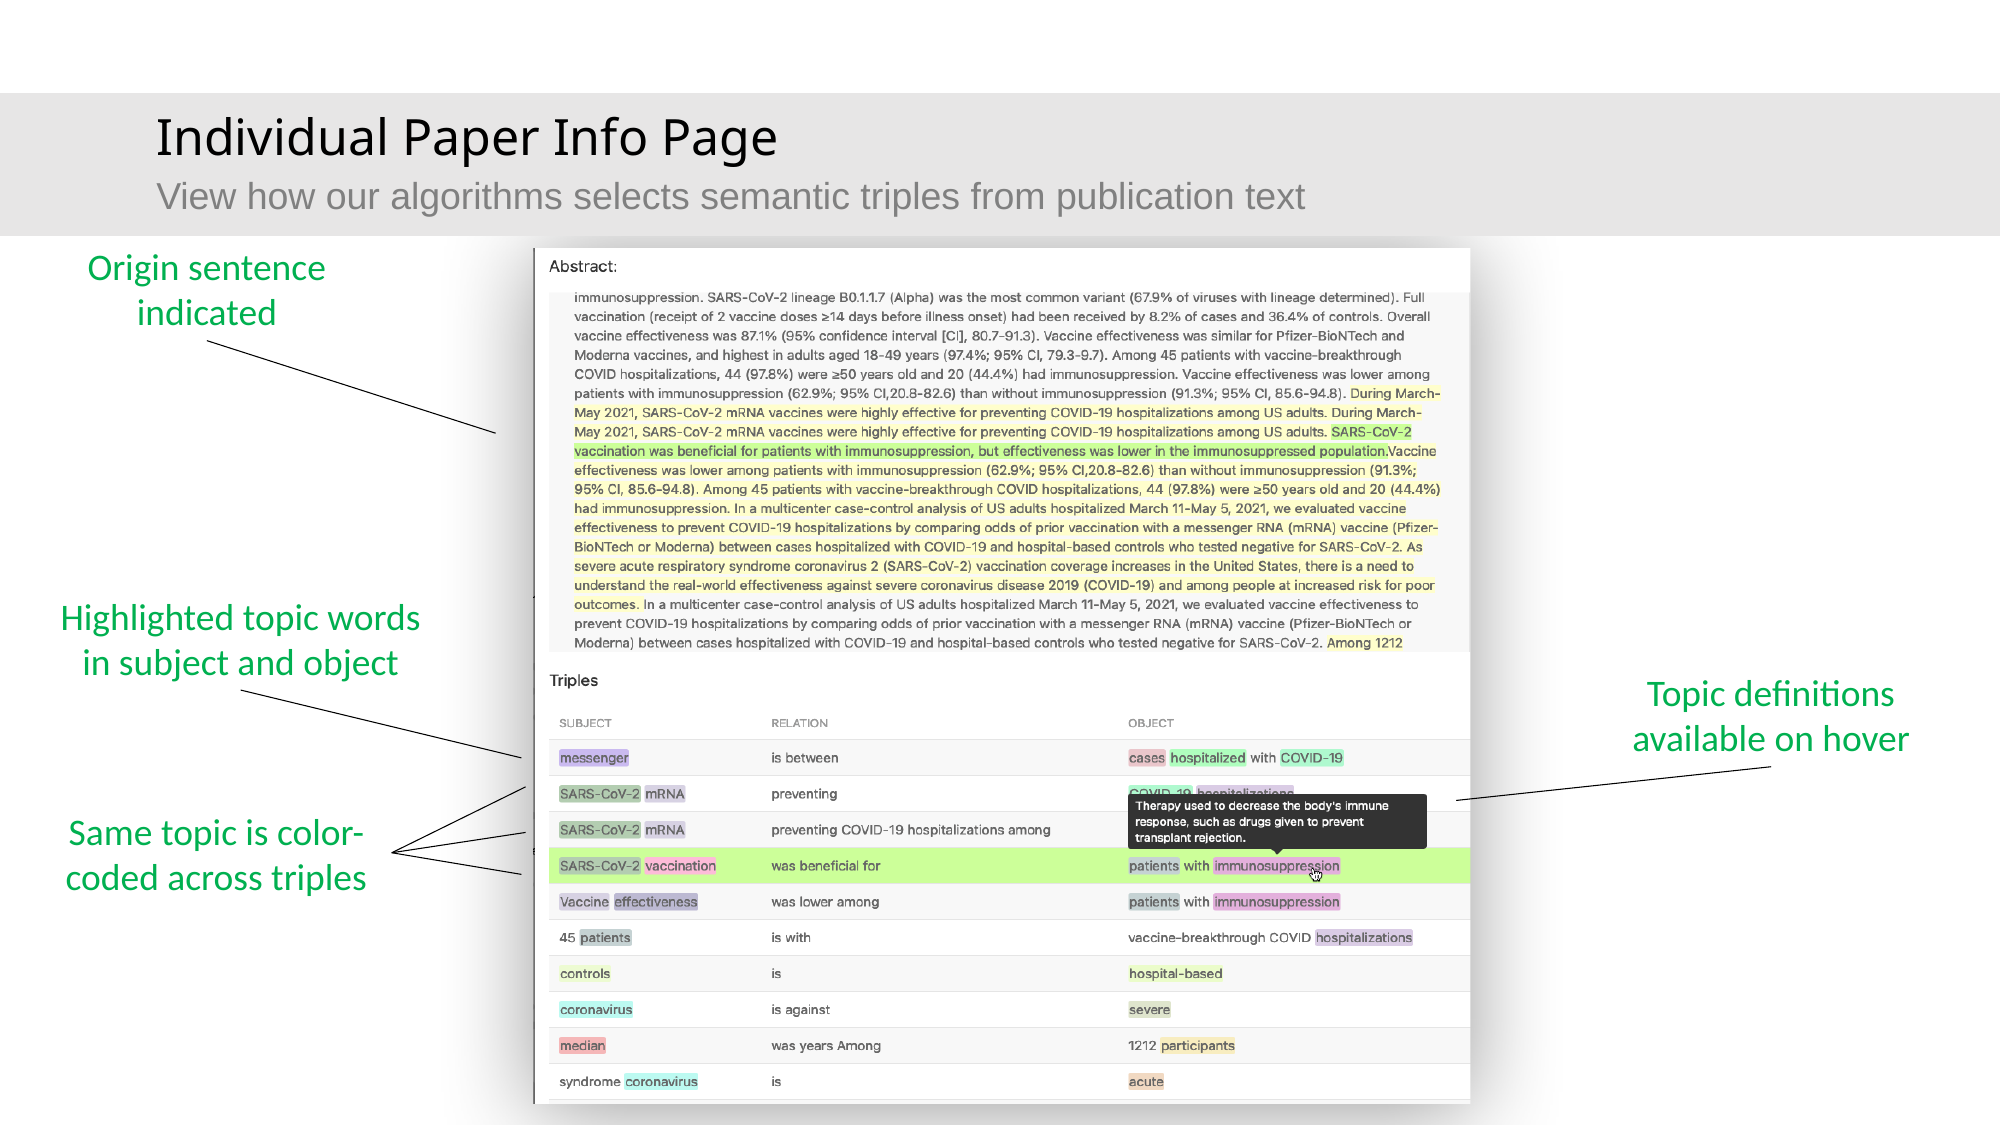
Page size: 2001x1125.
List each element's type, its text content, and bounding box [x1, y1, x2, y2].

text_box [0, 93, 141, 236]
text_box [1456, 767, 1772, 801]
picture [533, 248, 1471, 1104]
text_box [391, 832, 526, 854]
text_box Origin sentence indicated [31, 236, 383, 341]
text_box [1867, 93, 2000, 236]
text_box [391, 786, 526, 832]
text_box Individual Paper Info Page [141, 87, 1867, 146]
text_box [240, 691, 522, 758]
text_box View how our algorithms selects semantic triples from publication text [141, 146, 1908, 249]
text_box Highlighted topic words in subject and object [41, 585, 440, 691]
text_box Topic definitions available on hover [1613, 661, 1929, 767]
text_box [391, 853, 522, 875]
text_box Same topic is color-coded across triples [41, 800, 392, 906]
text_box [206, 341, 496, 434]
